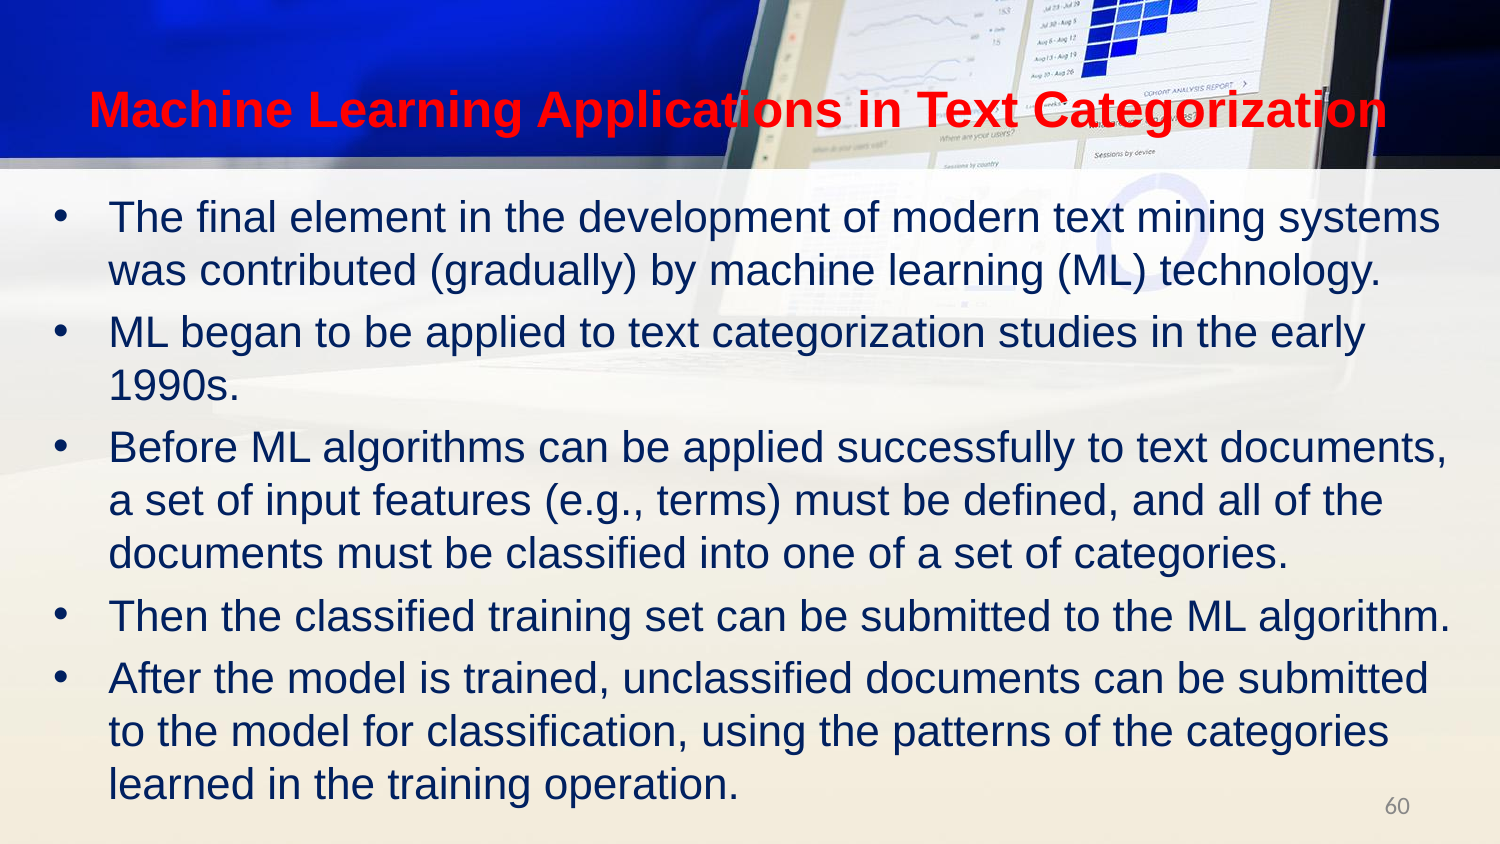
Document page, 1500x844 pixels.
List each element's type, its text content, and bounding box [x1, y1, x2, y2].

slide_number ‹#› [1074, 782, 1425, 827]
picture [0, 0, 1500, 844]
list The final element in the development of modern text mining systems was contributed (gradually) by machine learning (ML) technology. ML began to be applied to text categorization studies in the early 1990s. Before ML algorithms can be applied successfully to text documents, a set of input features (e.g., terms) must be defined, and all of the documents must be classified into one of a set of categories. Then the classified training set can be submitted to the ML algorithm. After the model is trained, unclassified documents can be submitted to the model for classification, using the patterns of the categories learned in the training operation. [36, 180, 1479, 800]
title Machine Learning Applications in Text Categorization [73, 44, 1427, 170]
